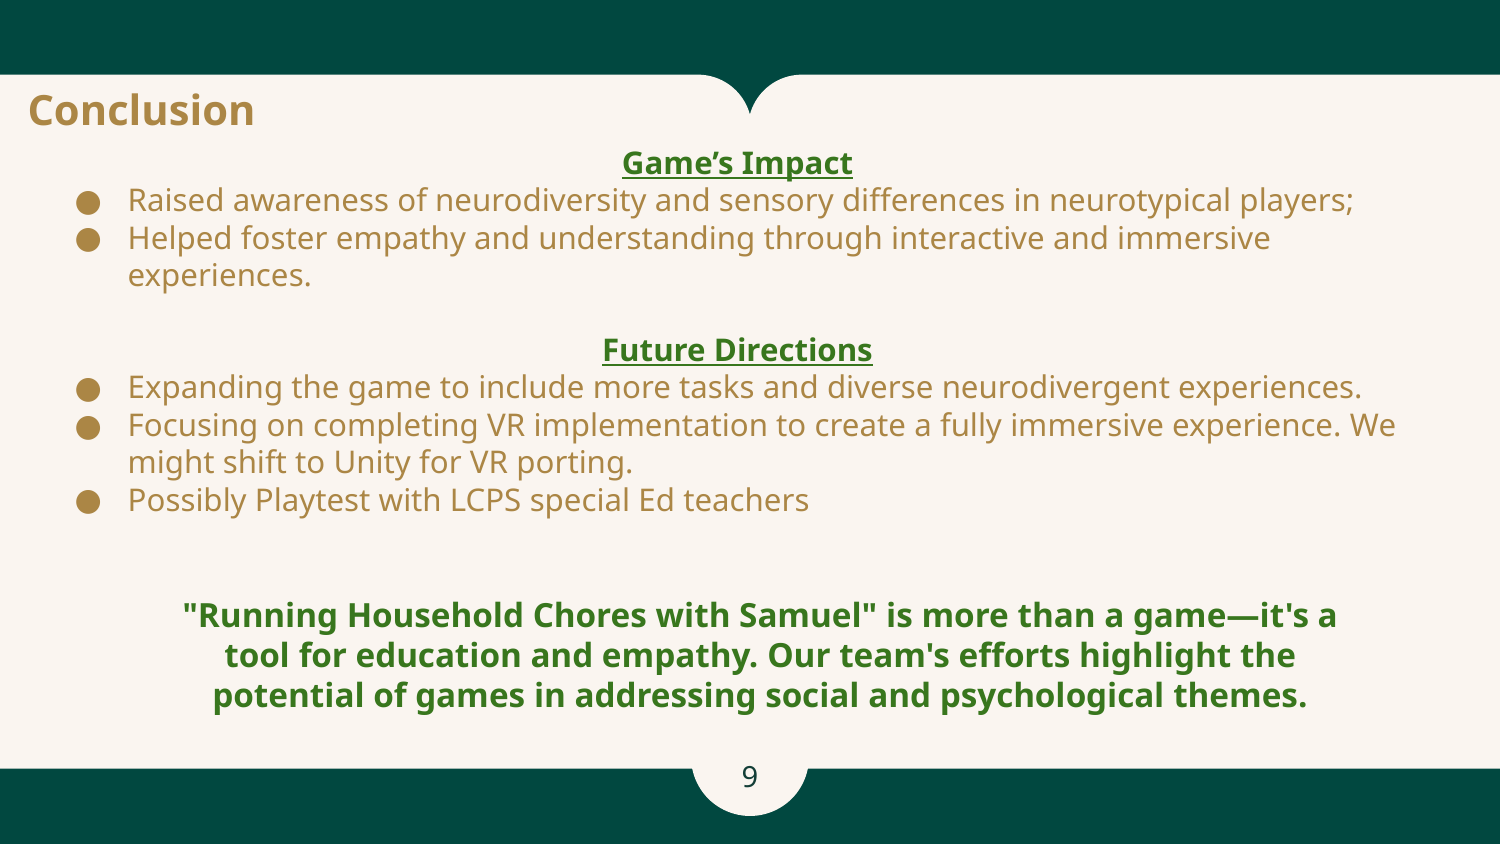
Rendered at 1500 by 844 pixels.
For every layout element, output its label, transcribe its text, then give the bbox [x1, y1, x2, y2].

text_box "Running Household Chores with Samuel" is more than a game—it's a tool for education and empathy. Our team's efforts highlight the potential of games in addressing social and psychological themes. [150, 578, 1372, 729]
title Game’s Impact Raised awareness of neurodiversity and sensory differences in neurotypical players; Helped foster empathy and understanding through interactive and immersive experiences. Future Directions Expanding the game to include more tasks and diverse neurodivergent experiences. Focusing on completing VR implementation to create a fully immersive experience. We might shift to Unity for VR porting. Possibly Playtest with LCPS special Ed teachers [37, 195, 1438, 615]
title Conclusion [12, 44, 590, 173]
